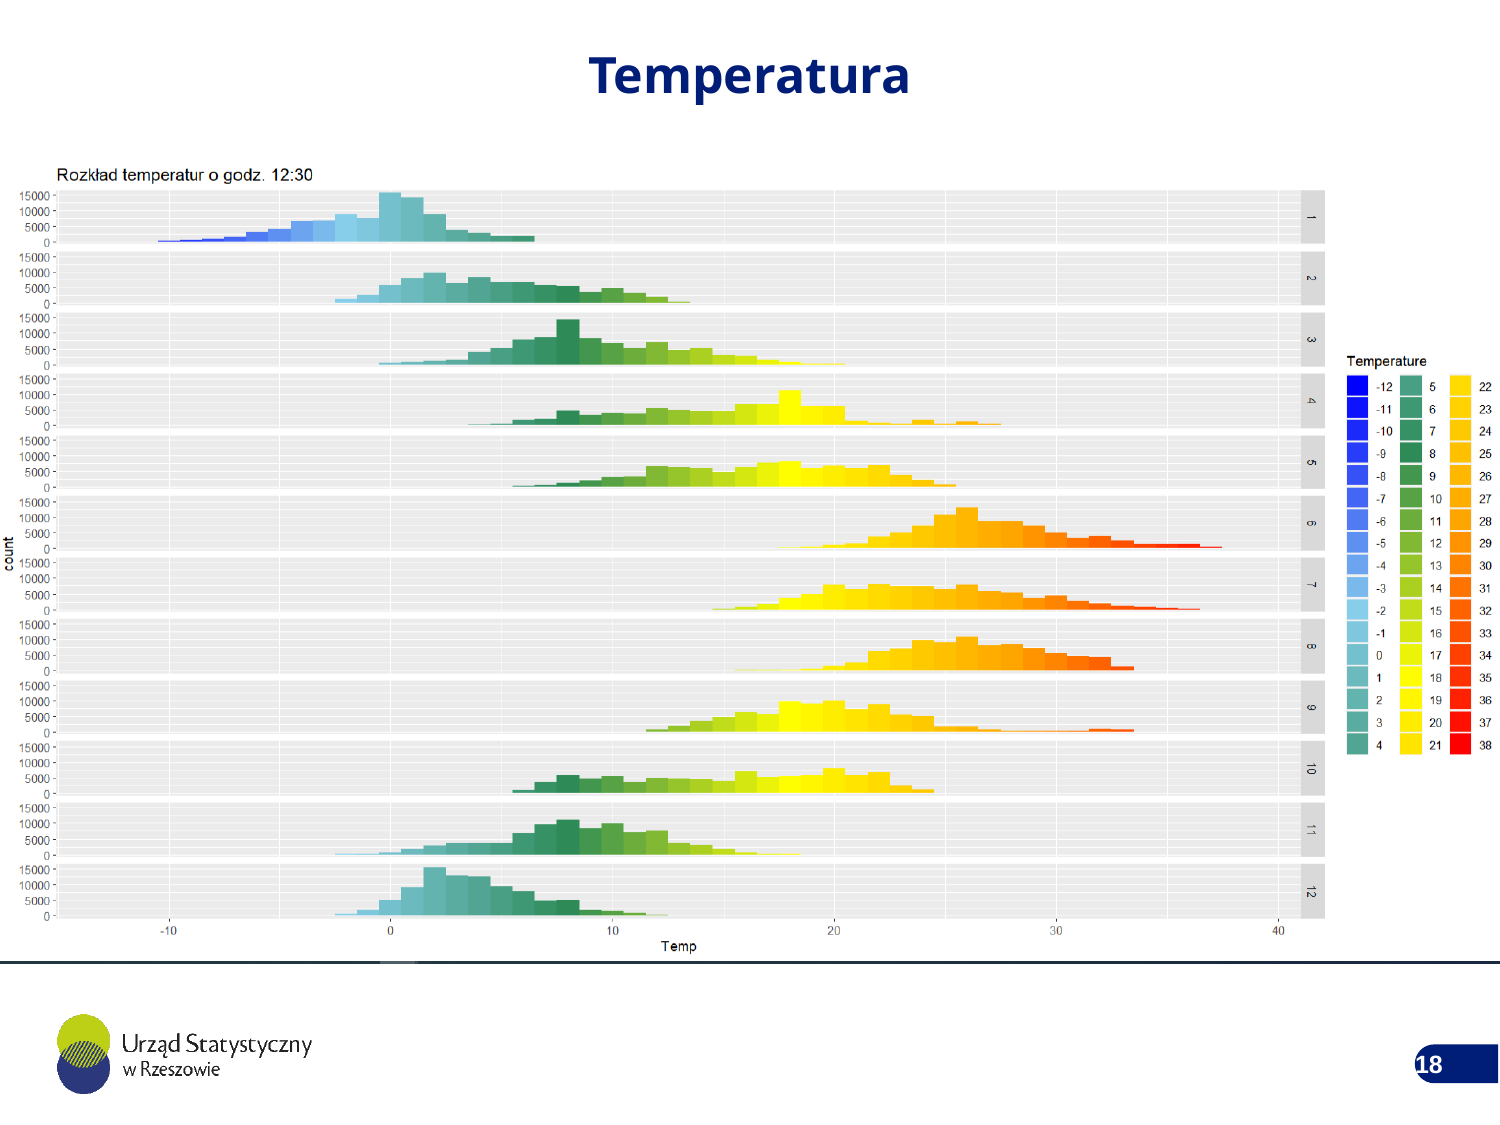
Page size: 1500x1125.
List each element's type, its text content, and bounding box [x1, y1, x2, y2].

text_box Temperatura [45, 36, 1455, 161]
picture [0, 161, 1500, 964]
text_box 18 [1120, 1033, 1458, 1094]
picture [57, 1014, 312, 1094]
text_box [1458, 1044, 1499, 1084]
